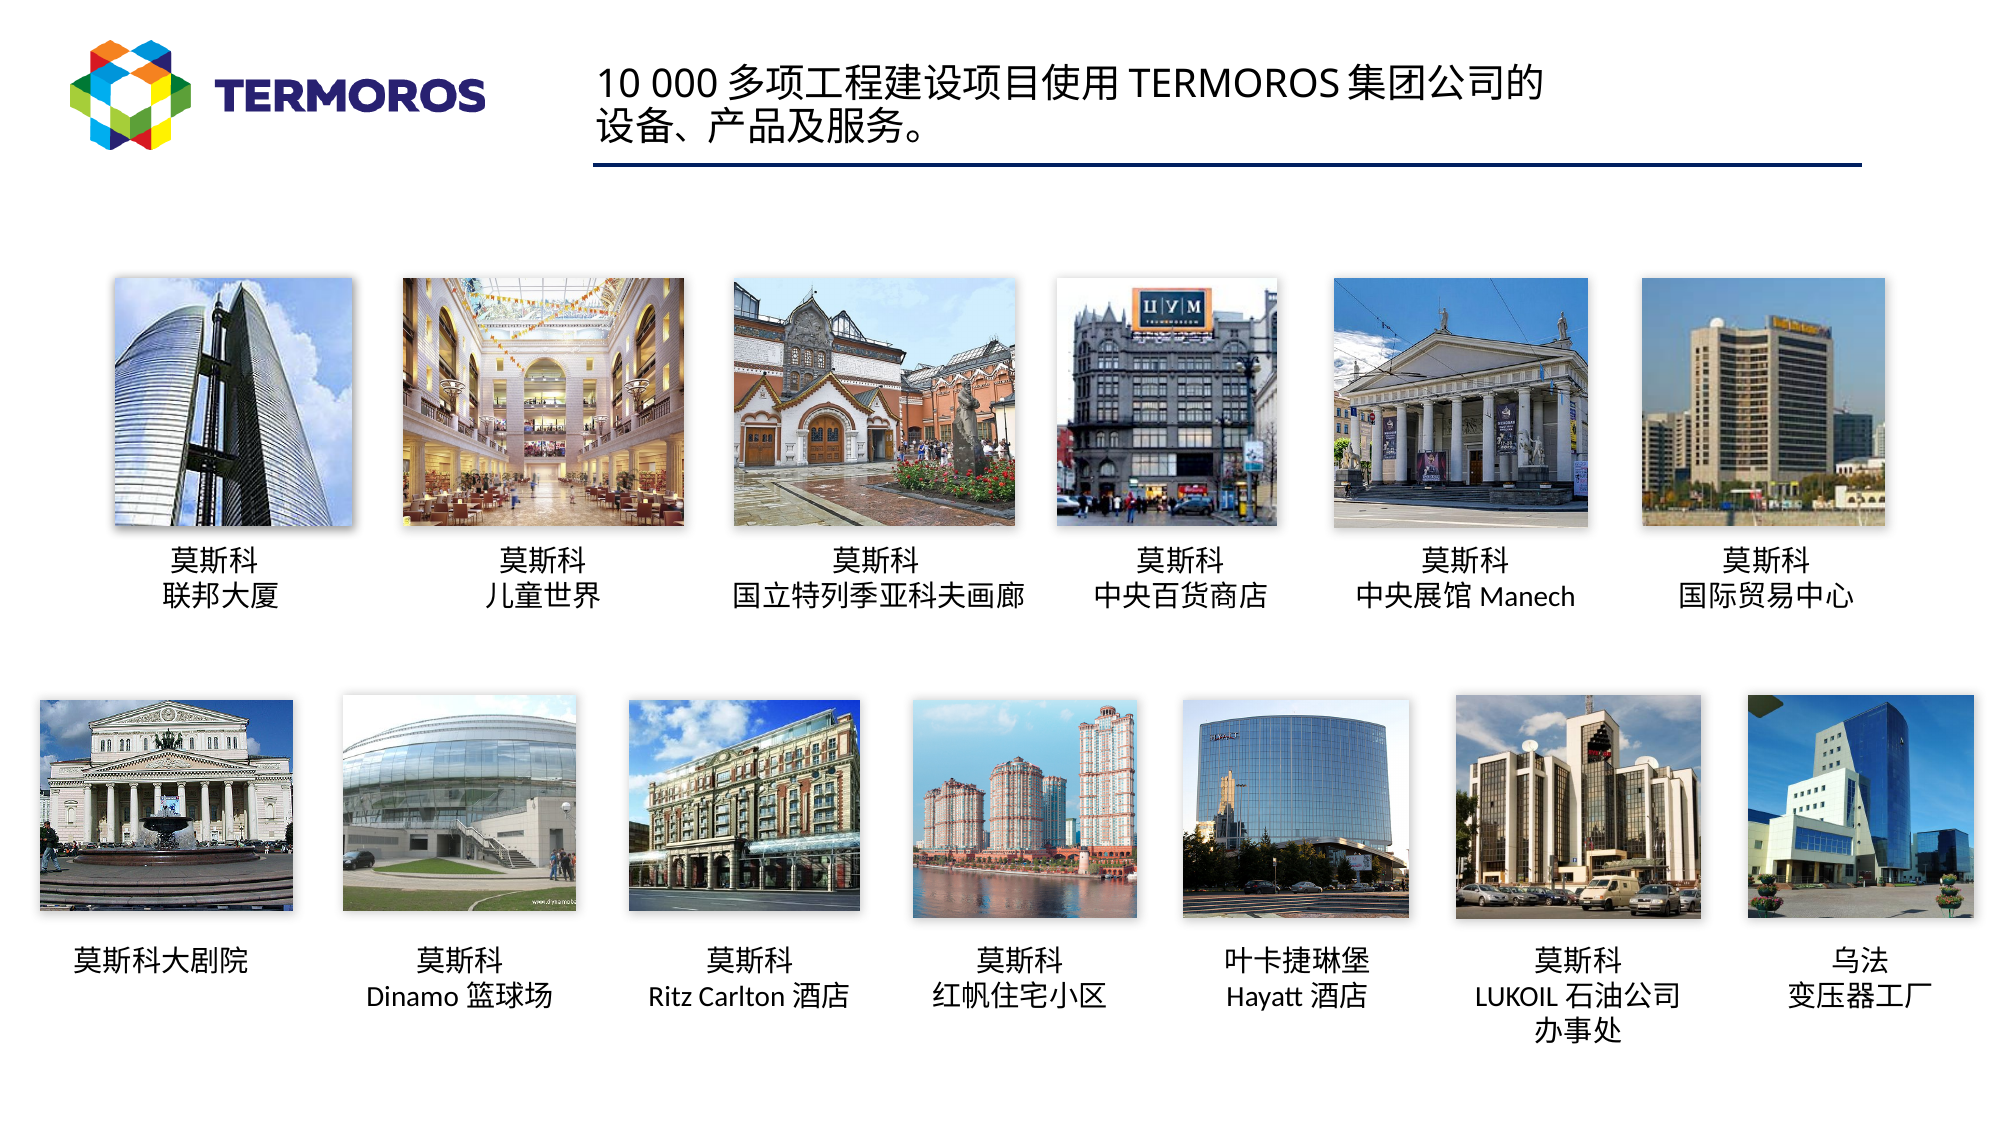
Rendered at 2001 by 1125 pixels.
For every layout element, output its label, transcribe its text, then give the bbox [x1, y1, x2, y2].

text_box 莫斯科 联邦大厦 [134, 534, 295, 620]
title 10 000多项工程建设项目使用TERMOROS集团公司的 设备、产品及服务。 [580, 55, 2000, 157]
text_box 莫斯科 儿童世界 [470, 534, 617, 620]
text_box 莫斯科 中央展馆Manech [1319, 534, 1612, 620]
text_box 莫斯科 Ritz Carlton酒店 [633, 934, 866, 1020]
picture [1642, 278, 1885, 526]
picture [67, 35, 485, 150]
picture [403, 278, 684, 526]
picture [115, 278, 352, 526]
text_box 叶卡捷琳堡 Hayatt酒店 [1209, 934, 1386, 1020]
picture [629, 700, 860, 911]
text_box 乌法 变压器工厂 [1772, 934, 1949, 1020]
text_box 莫斯科 红帆住宅小区 [917, 934, 1123, 1020]
text_box 莫斯科大剧院 [58, 934, 265, 985]
picture [1456, 695, 1701, 919]
picture [734, 278, 1015, 526]
picture [1748, 694, 1974, 918]
text_box 莫斯科 国立特列季亚科夫画廊 [718, 534, 1041, 620]
text_box 莫斯科 国际贸易中心 [1664, 534, 1870, 620]
picture [1057, 278, 1277, 526]
text_box 莫斯科 LUKOIL石油公司 办事处 [1460, 934, 1697, 1055]
picture [343, 695, 576, 911]
picture [1334, 278, 1588, 528]
text_box 莫斯科 中央百货商店 [1078, 534, 1284, 620]
picture [1183, 700, 1409, 918]
picture [40, 700, 293, 911]
picture [913, 700, 1137, 918]
text_box 莫斯科 Dinamo篮球场 [351, 934, 569, 1020]
